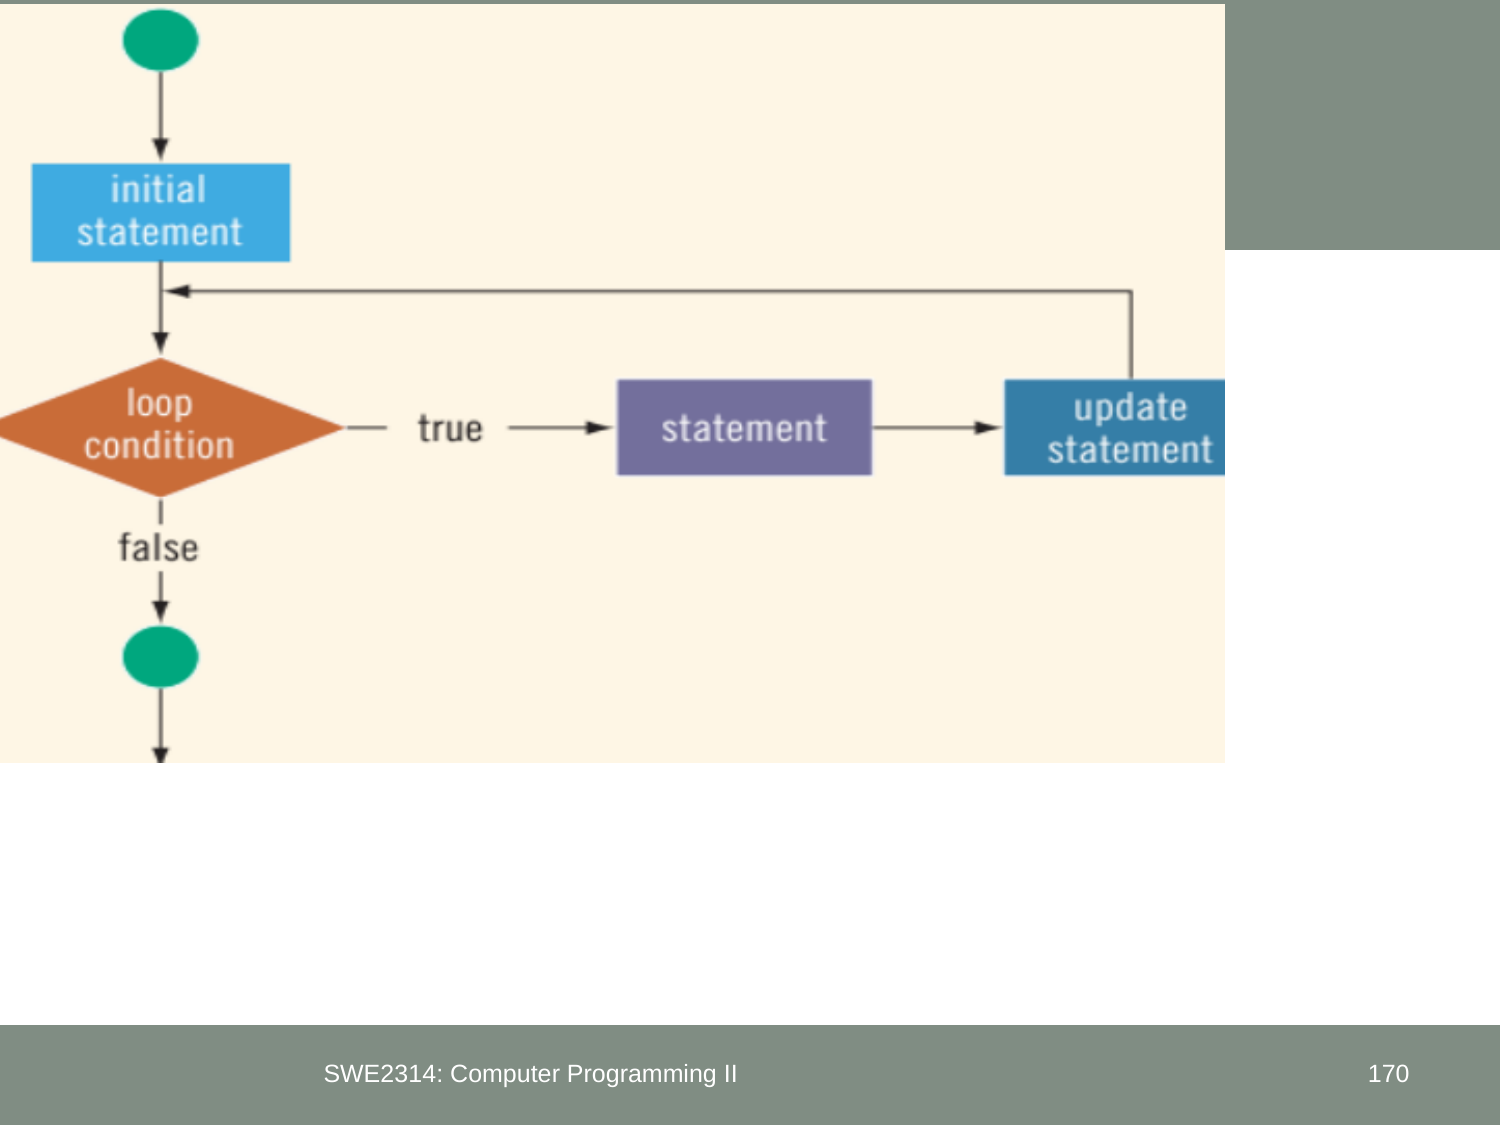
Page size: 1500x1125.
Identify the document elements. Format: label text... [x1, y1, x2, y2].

footer SWE2314: Computer Programming II [75, 1042, 988, 1103]
slide_number 170 [1074, 1042, 1425, 1103]
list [0, 4, 1226, 763]
